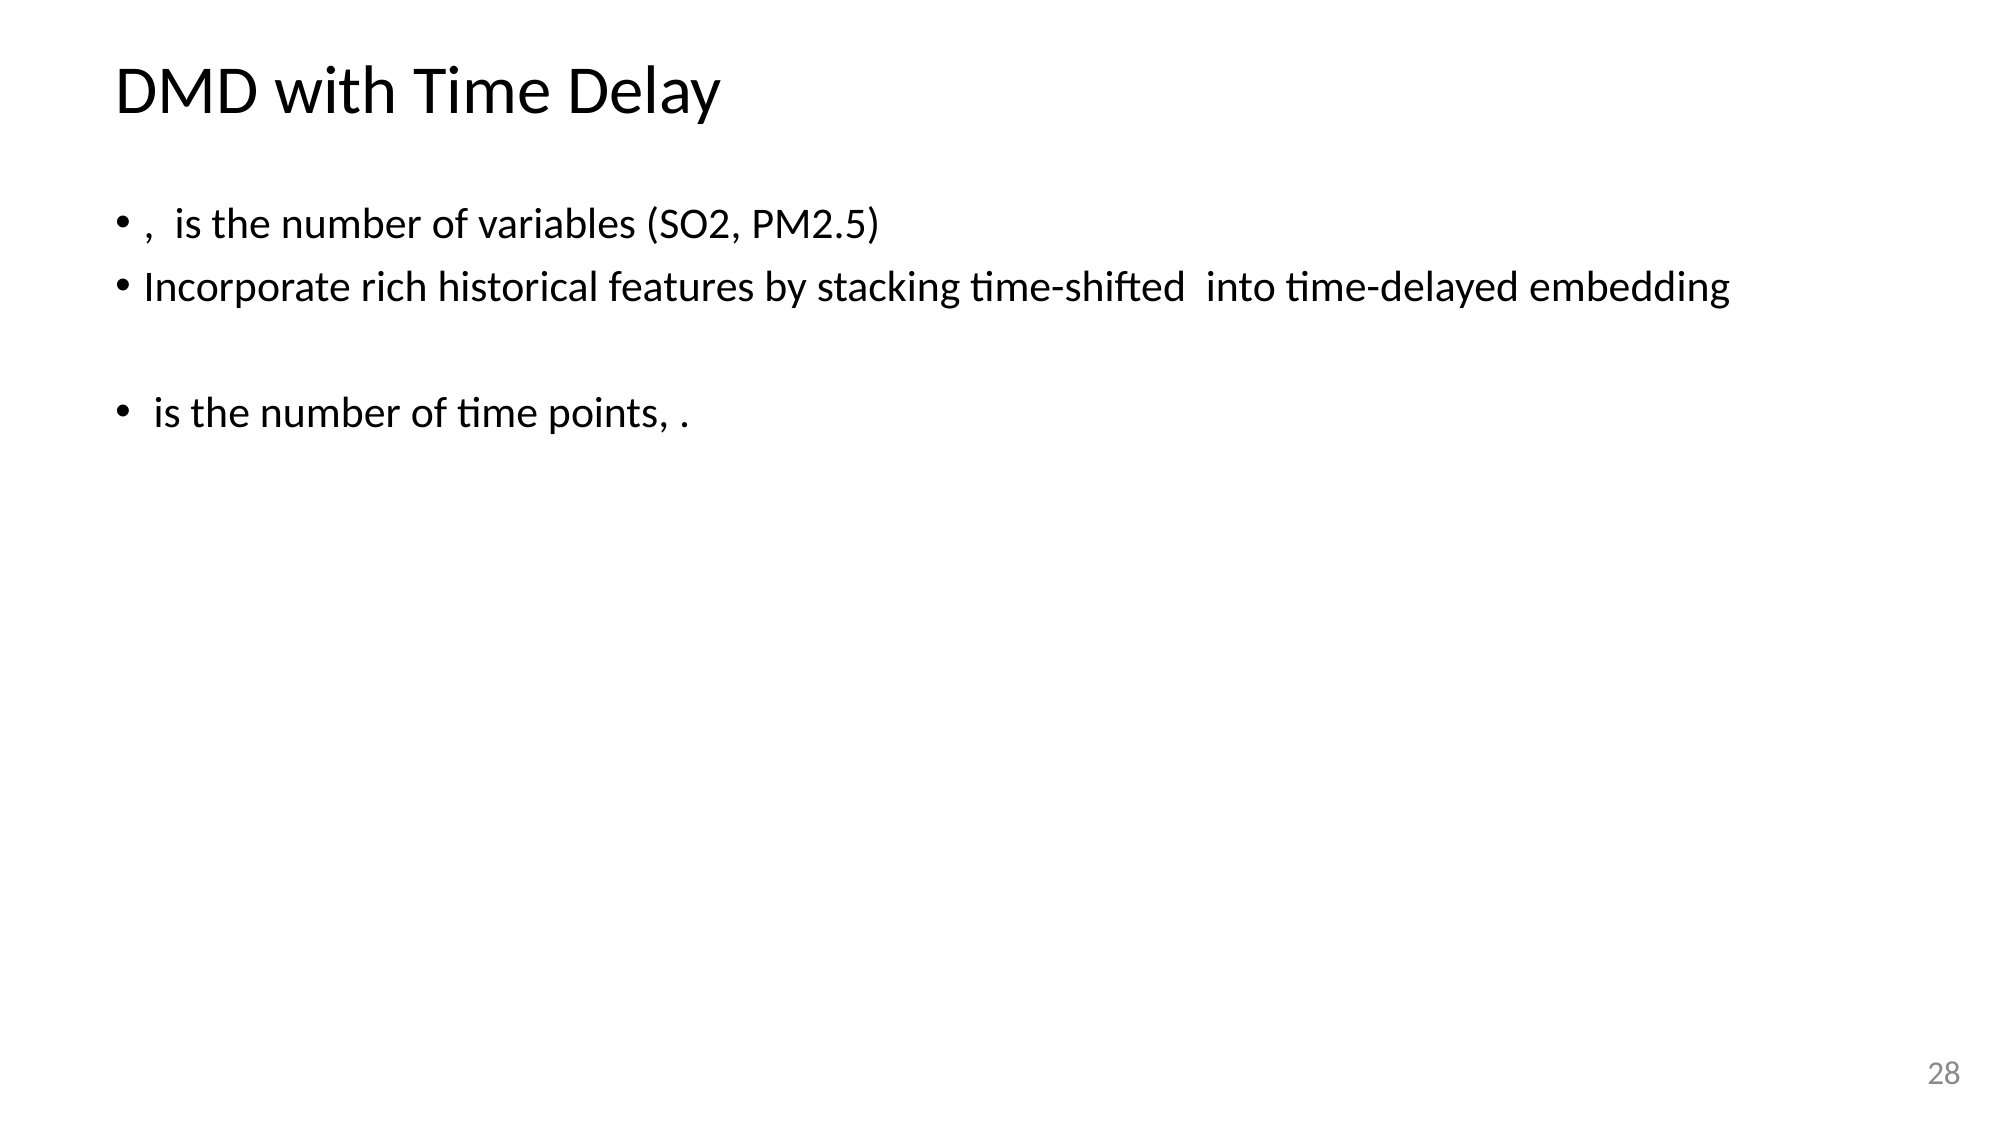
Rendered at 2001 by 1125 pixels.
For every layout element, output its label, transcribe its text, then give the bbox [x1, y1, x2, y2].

slide_number 28 [1901, 1041, 1976, 1102]
title DMD with Time Delay [100, 46, 1696, 137]
